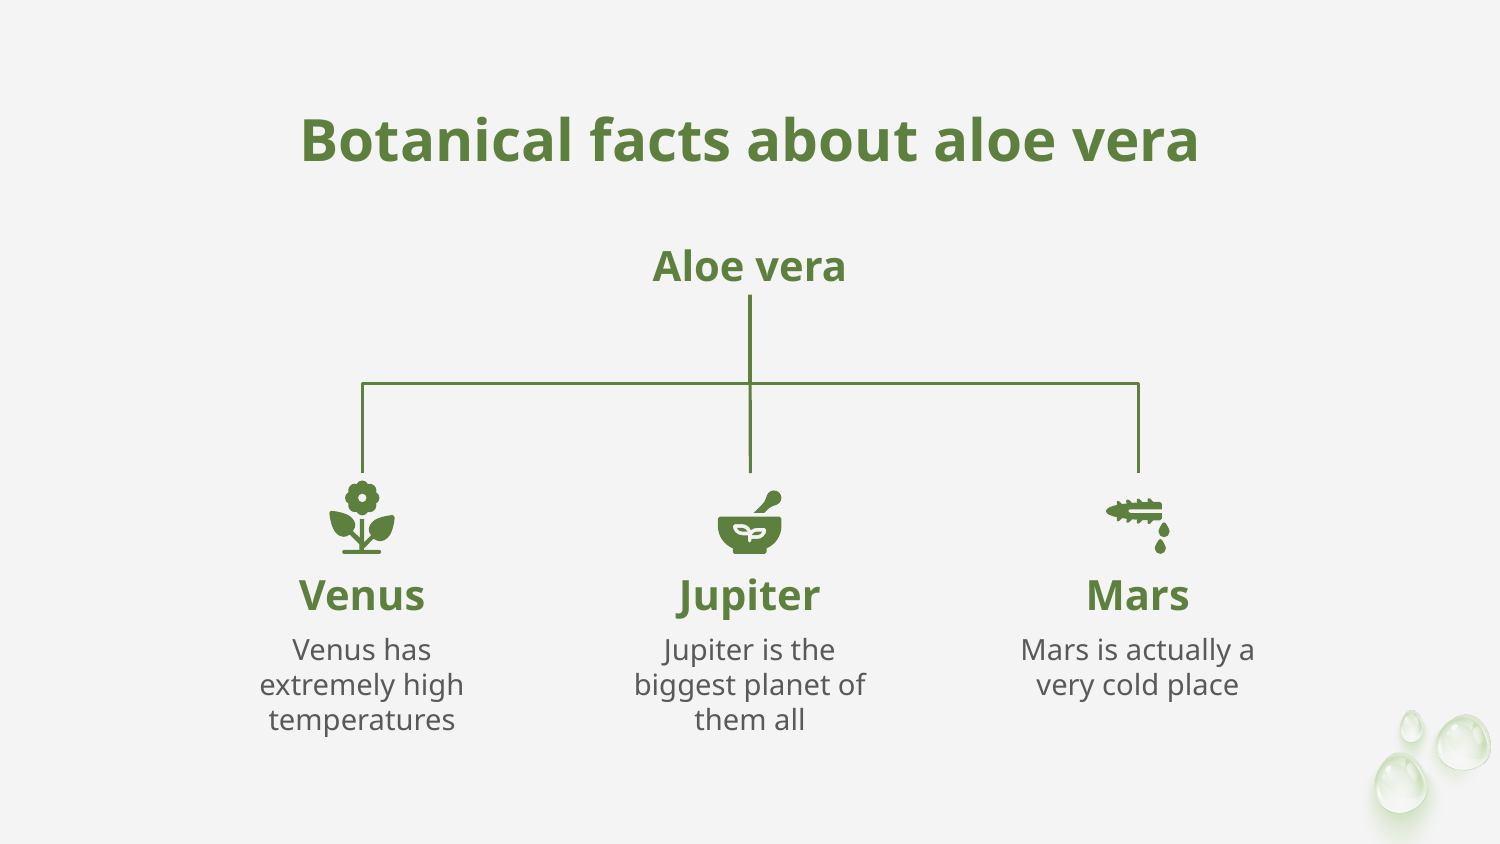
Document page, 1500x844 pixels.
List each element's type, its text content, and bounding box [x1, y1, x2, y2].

text_box [1360, 710, 1491, 844]
text_box [317, 473, 407, 562]
text_box [1094, 473, 1183, 562]
text_box [329, 480, 395, 555]
text_box [1105, 497, 1170, 555]
text_box [706, 473, 795, 562]
text_box [717, 490, 783, 555]
text_box [854, 189, 1034, 579]
text_box Venus [206, 573, 518, 634]
text_box Mars is actually a very cold place [982, 634, 1293, 711]
text_box Mars [982, 573, 1293, 634]
text_box Aloe vera [650, 234, 849, 295]
text_box Venus has extremely high temperatures [206, 634, 518, 711]
title Botanical facts about aloe vera [118, 88, 1382, 183]
text_box Jupiter [594, 573, 906, 634]
text_box [466, 189, 646, 579]
text_box Jupiter is the biggest planet of them all [594, 634, 906, 711]
